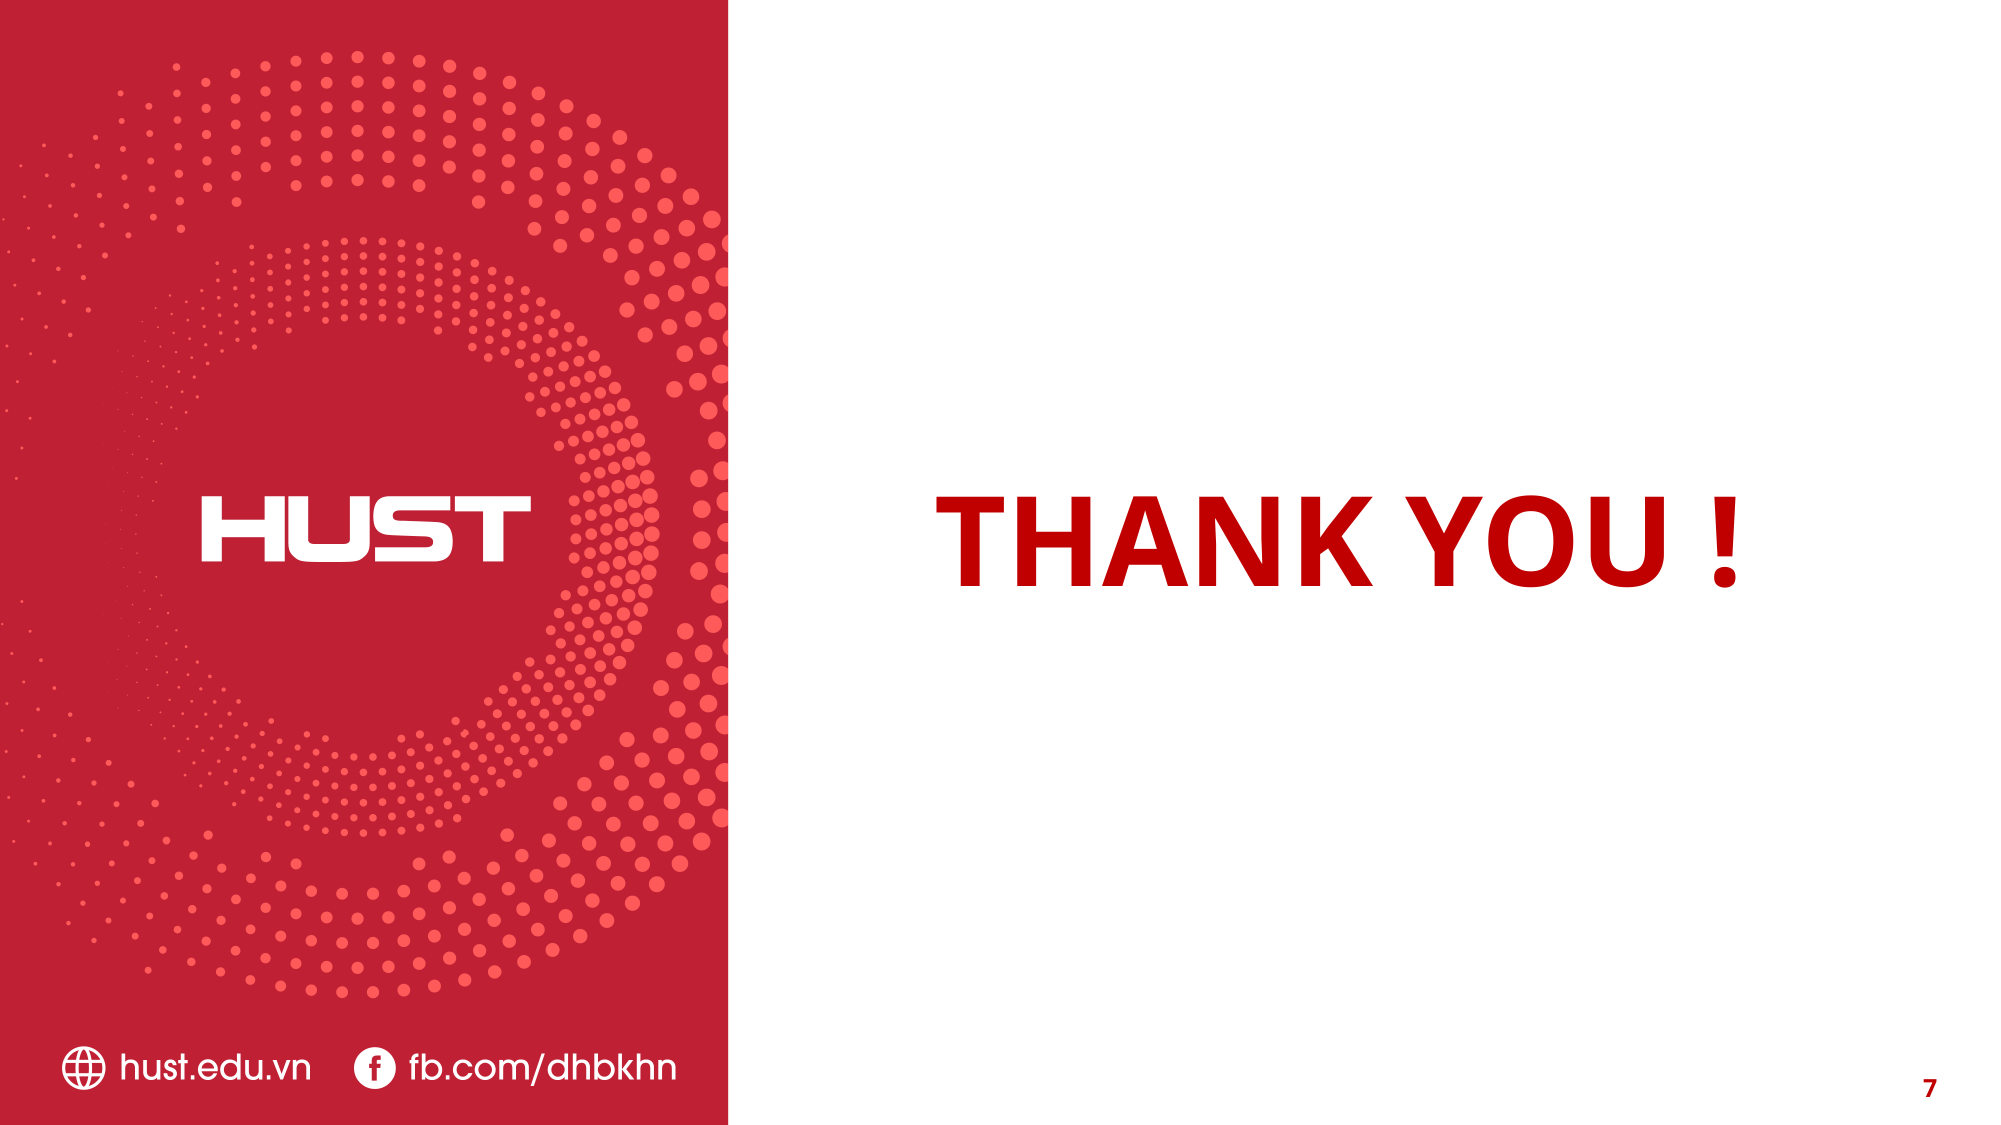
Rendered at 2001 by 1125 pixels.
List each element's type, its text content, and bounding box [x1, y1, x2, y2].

slide_number 7 [1502, 1065, 1953, 1125]
text_box THANK YOU ! [919, 470, 1809, 630]
picture [0, 0, 2001, 1125]
